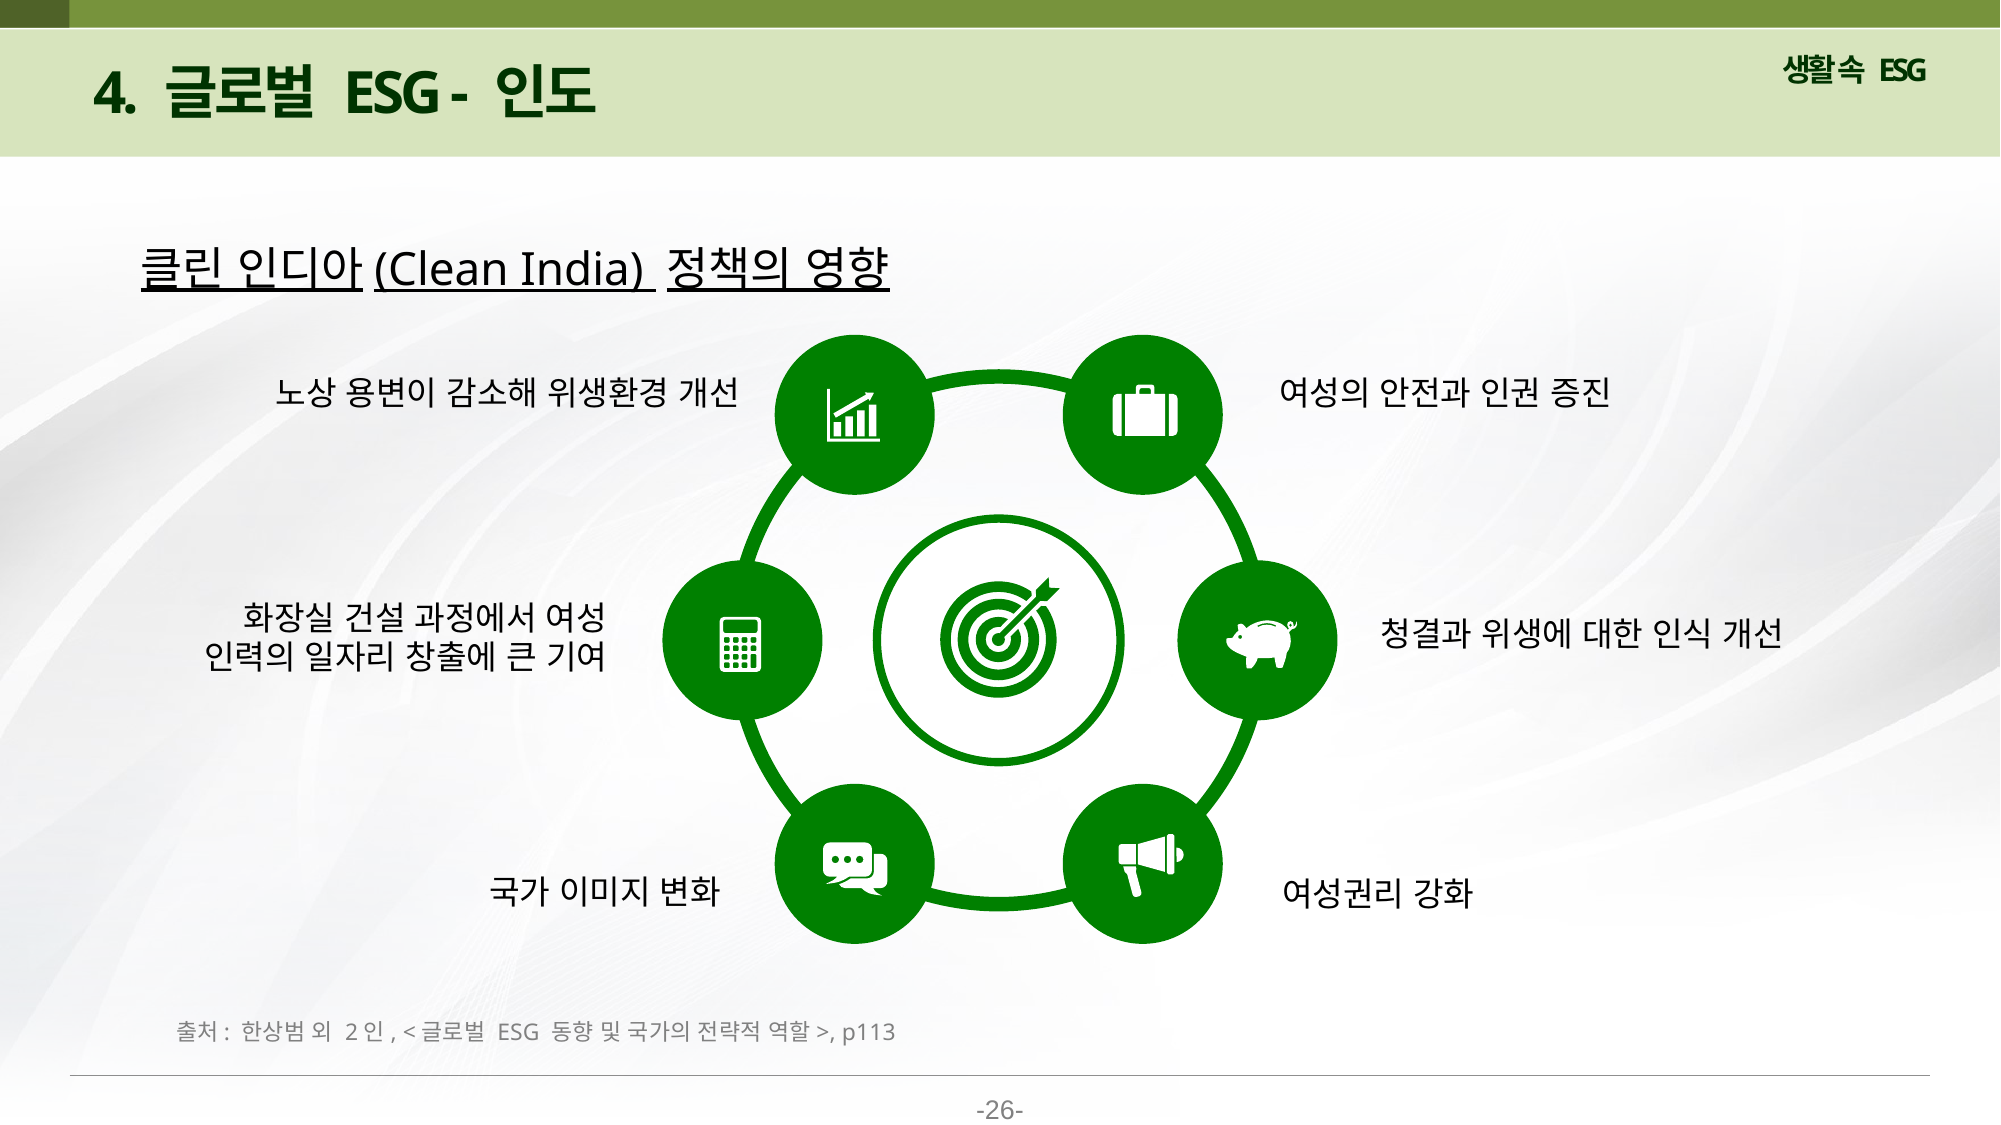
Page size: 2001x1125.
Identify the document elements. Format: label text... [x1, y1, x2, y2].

text_box [740, 467, 801, 559]
picture [0, 129, 2000, 1125]
text_box 여성권리 강화 [1267, 865, 1749, 921]
text_box [660, 558, 825, 723]
text_box 출처: 한상범 외 2인, <글로벌 ESG 동향 및 국가의 전략적 역할>, p113 [161, 1010, 1164, 1053]
text_box 화장실 건설 과정에서 여성 인력의 일자리 창출에 큰 기여 [134, 589, 622, 685]
text_box [1060, 781, 1225, 946]
text_box [825, 387, 882, 444]
text_box [1224, 618, 1300, 671]
text_box 여성의 안전과 인권 증진 [1264, 365, 1746, 420]
text_box 청결과 위생에 대한 인식 개선 [1366, 605, 1847, 661]
text_box 노상 용변이 감소해 위생환경 개선 [257, 365, 755, 420]
text_box 클린 인디아(Clean India) 정책의 영향 [125, 231, 1126, 302]
text_box [1116, 831, 1186, 900]
text_box [740, 722, 800, 813]
text_box [1060, 332, 1225, 497]
text_box [874, 516, 1123, 765]
text_box [938, 575, 1062, 700]
text_box [1110, 382, 1180, 439]
text_box [928, 888, 1070, 912]
text_box [1197, 721, 1257, 813]
text_box [772, 781, 937, 946]
text_box 국가 이미지 변화 [257, 864, 736, 919]
text_box [1175, 558, 1340, 723]
text_box [929, 369, 1068, 393]
text_box 4. 글로벌 ESG - 인도 [78, 48, 695, 133]
text_box [1197, 466, 1257, 559]
text_box [717, 614, 764, 675]
text_box [772, 332, 937, 497]
text_box [820, 840, 890, 898]
